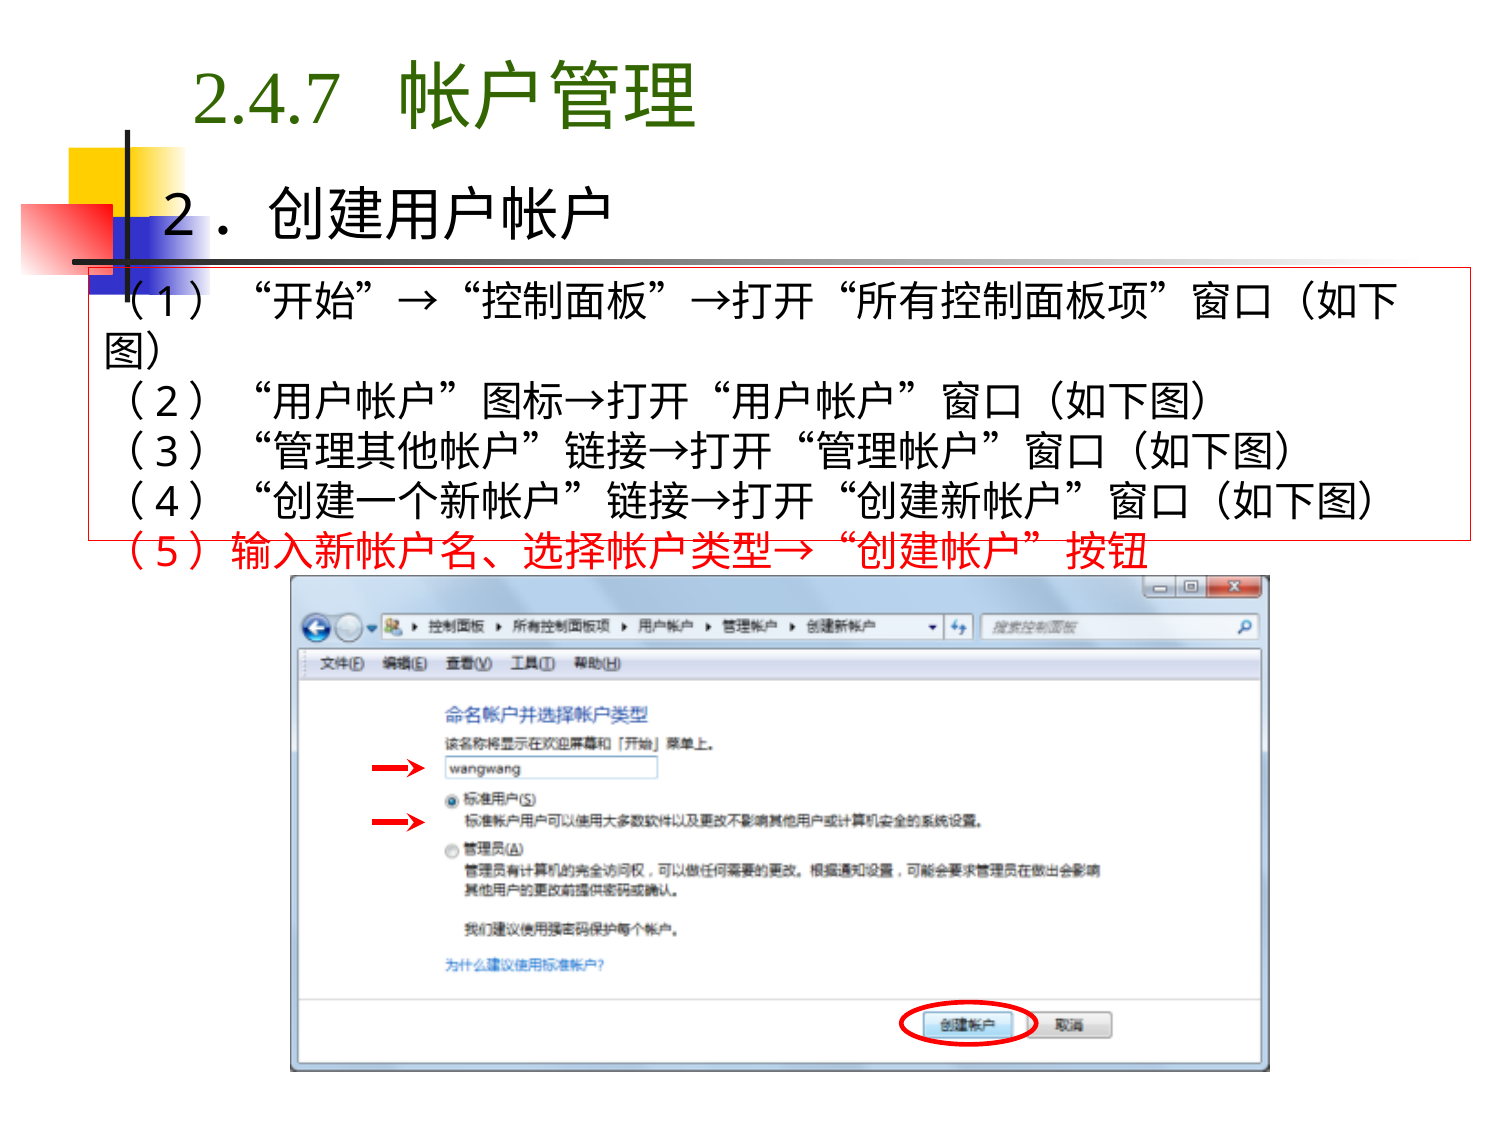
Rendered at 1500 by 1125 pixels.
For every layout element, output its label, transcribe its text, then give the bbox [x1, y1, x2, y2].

picture [290, 574, 1270, 1072]
text_box 2．创建用户帐户 [147, 169, 1272, 255]
title 2.4.7 帐户管理 [177, 1, 1500, 188]
text_box （1）“开始”→“控制面板”→打开“所有控制面板项”窗口（如下图） （2）“用户帐户”图标→打开“用户帐户”窗口（如下图） （3）“管理其他帐户”链接→打开“管理帐户”窗口（如下图） （4）“创建一个新帐户”链接→打开“创建新帐户”窗口（如下图） （5）输入新帐户名、选择帐户类型→“创建帐户”按钮 [88, 267, 1471, 541]
